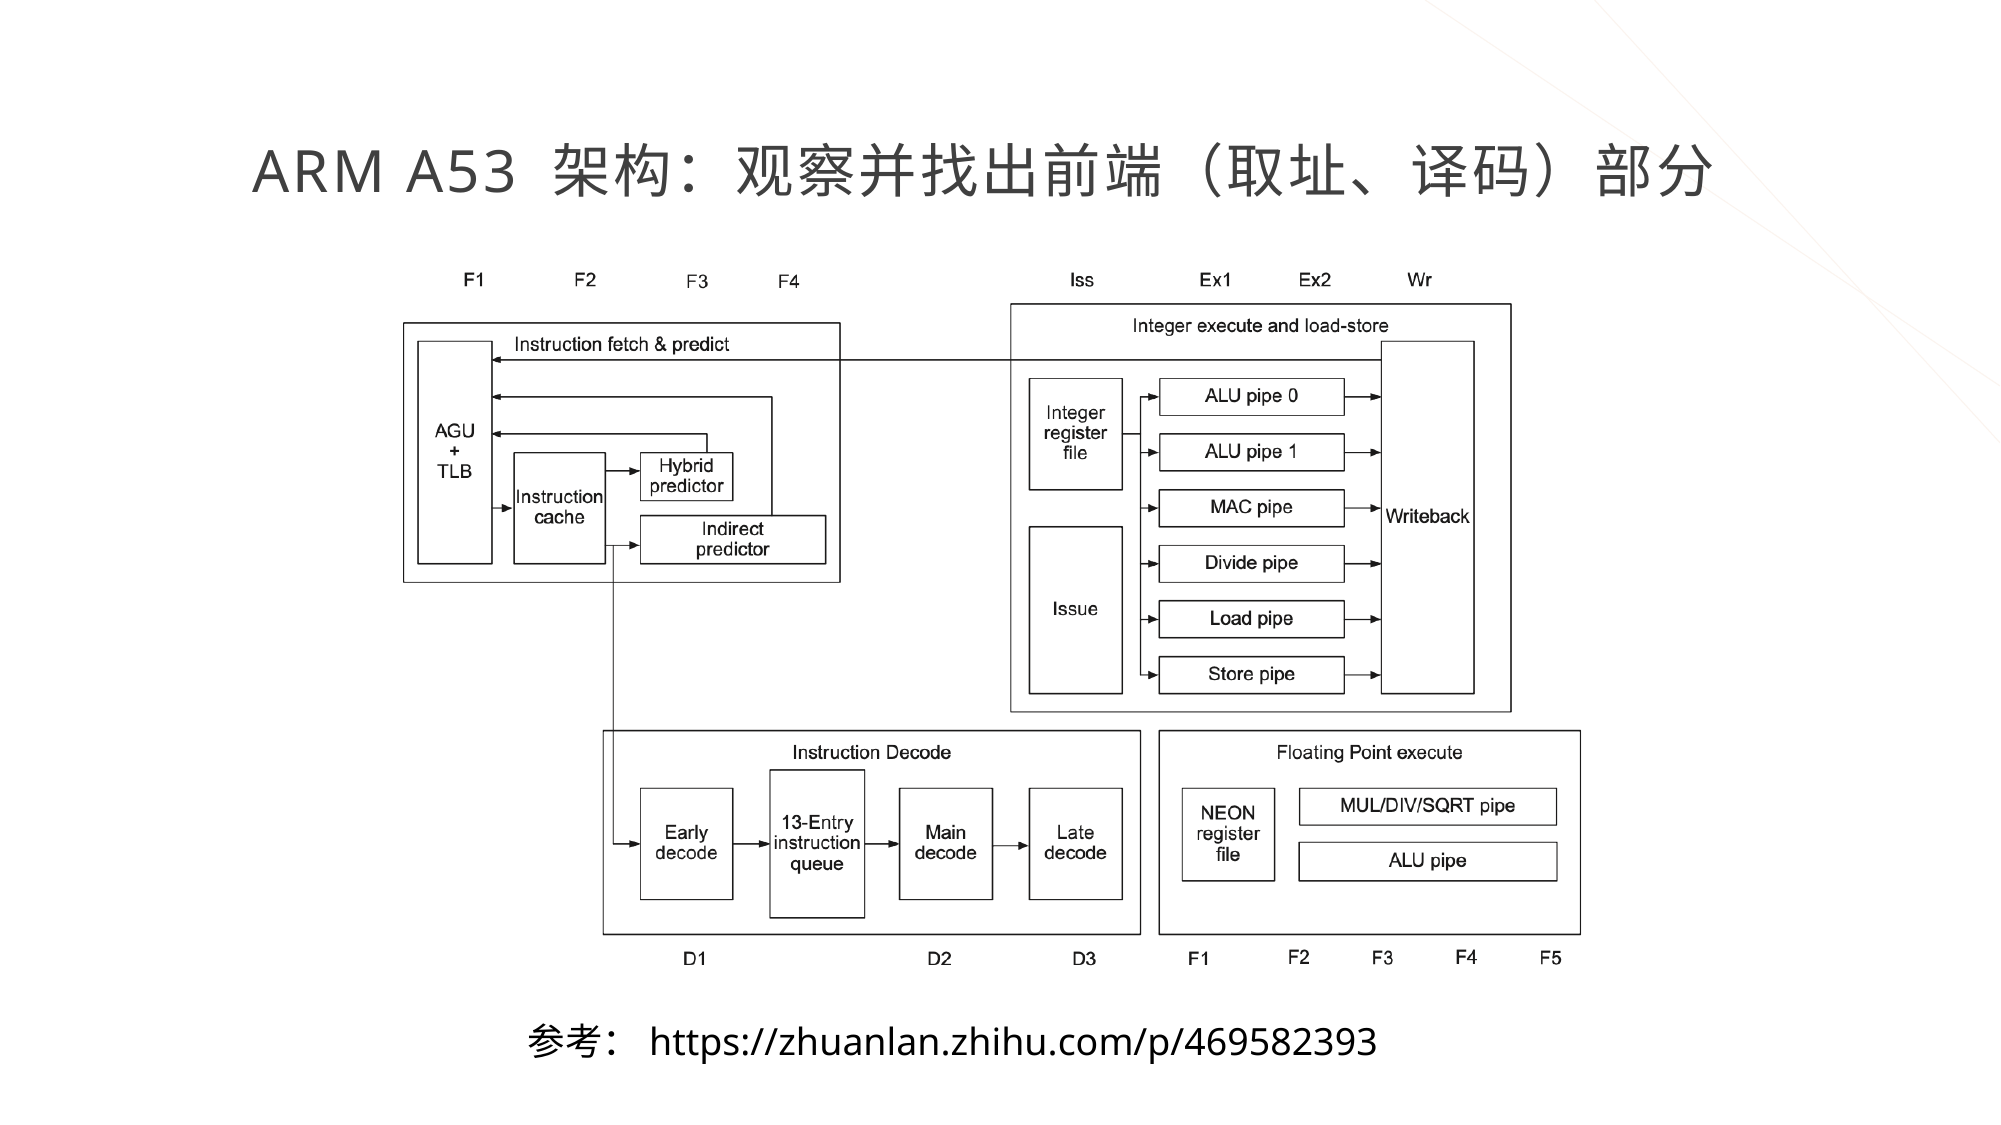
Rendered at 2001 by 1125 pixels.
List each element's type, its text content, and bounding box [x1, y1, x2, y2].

text_box 参考：https://zhuanlan.zhihu.com/p/469582393 [513, 1010, 1514, 1071]
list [340, 249, 1633, 981]
title ARM A53 架构：观察并找出前端（取址、译码）部分 [237, 98, 1763, 250]
